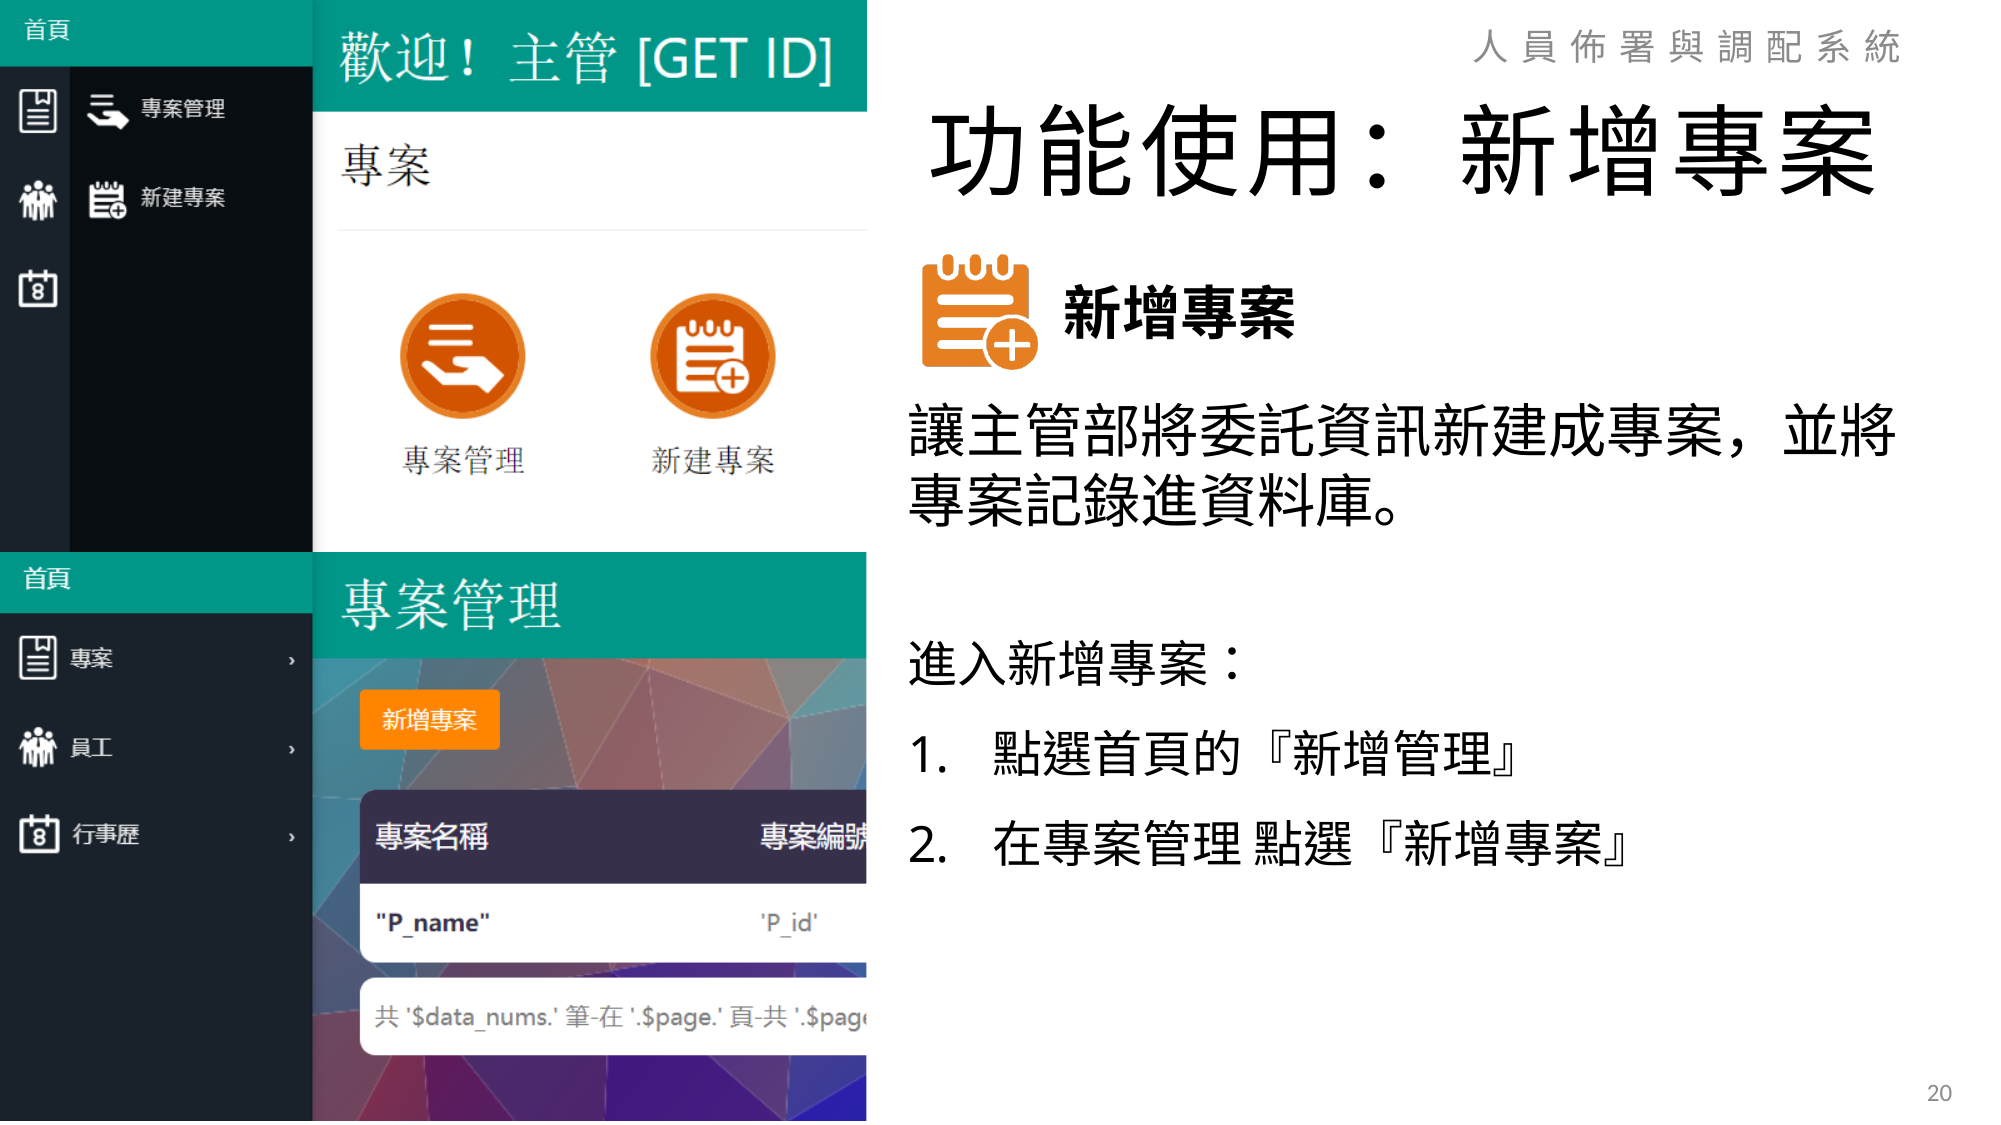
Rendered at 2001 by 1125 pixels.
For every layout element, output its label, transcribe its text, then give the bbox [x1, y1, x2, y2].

title 功能使用：新增專案 [912, 48, 1931, 250]
text_box 新增專案 [1049, 268, 1312, 354]
list 人員佈署與調配系統 [1457, 16, 1982, 77]
picture [0, 0, 867, 1121]
text_box 進入新增專案： 點選首頁的『新增管理』 在專案管理 點選『新增專案』 [892, 624, 1953, 880]
picture [912, 244, 1048, 379]
text_box 讓主管部將委託資訊新建成專案，並將專案記錄進資料庫。 [892, 386, 1968, 542]
slide_number 20 [1894, 1061, 1968, 1121]
